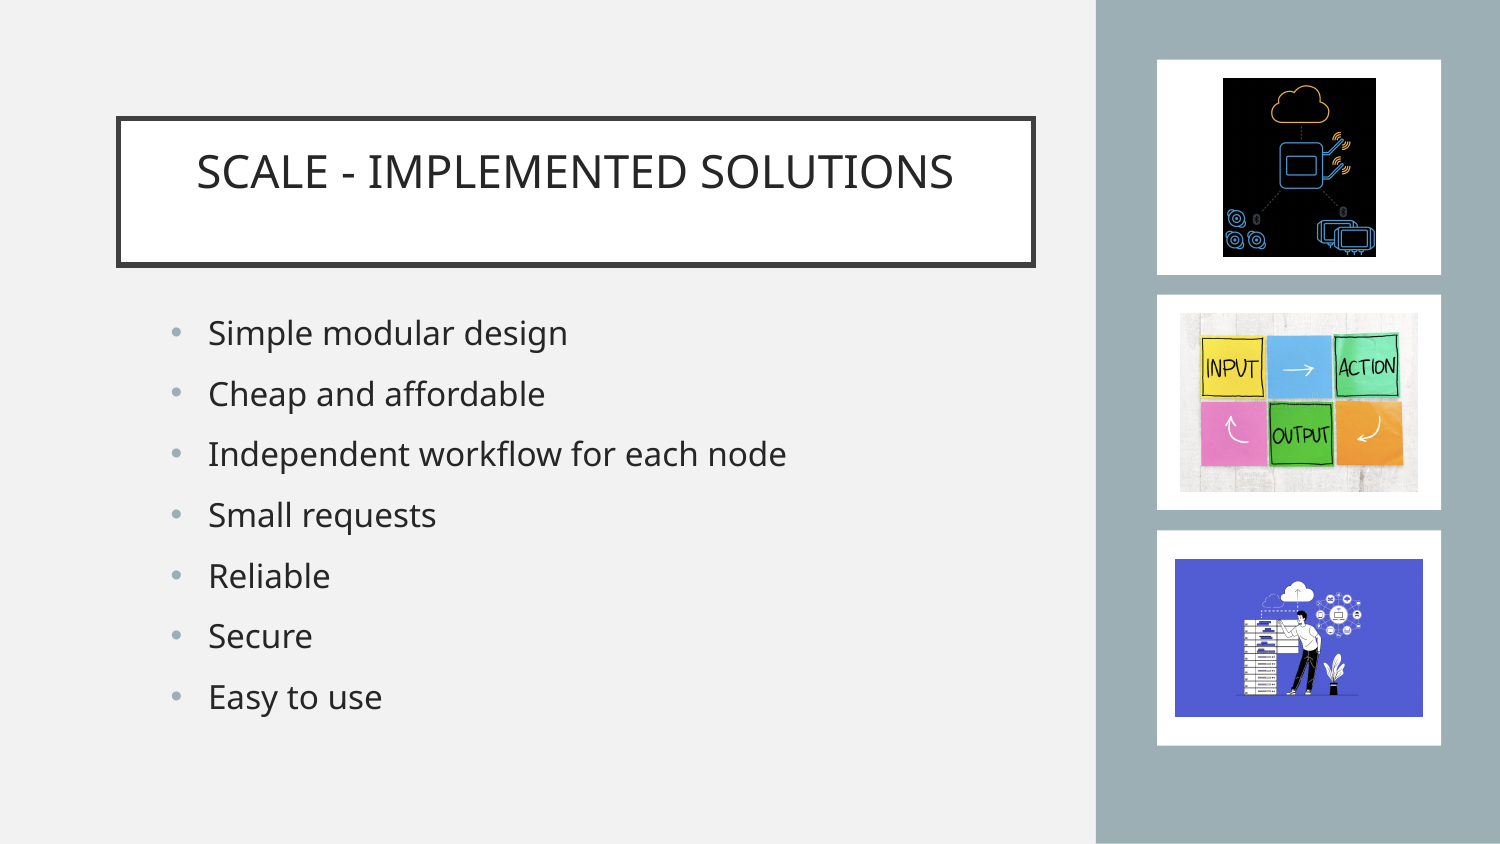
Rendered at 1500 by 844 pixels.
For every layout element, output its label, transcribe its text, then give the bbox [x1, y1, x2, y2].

picture [1180, 313, 1419, 492]
list Simple modular design Cheap and affordable Independent workflow for each node Small requests Reliable Secure Easy to use [118, 304, 1034, 724]
text_box [1157, 59, 1442, 275]
text_box [1095, 0, 1500, 844]
picture [1175, 559, 1423, 717]
text_box [1157, 530, 1442, 746]
title SCALE - IMPLEMENTED SOLUTIONS [116, 116, 1036, 268]
text_box [1157, 294, 1442, 510]
picture [1222, 77, 1376, 257]
